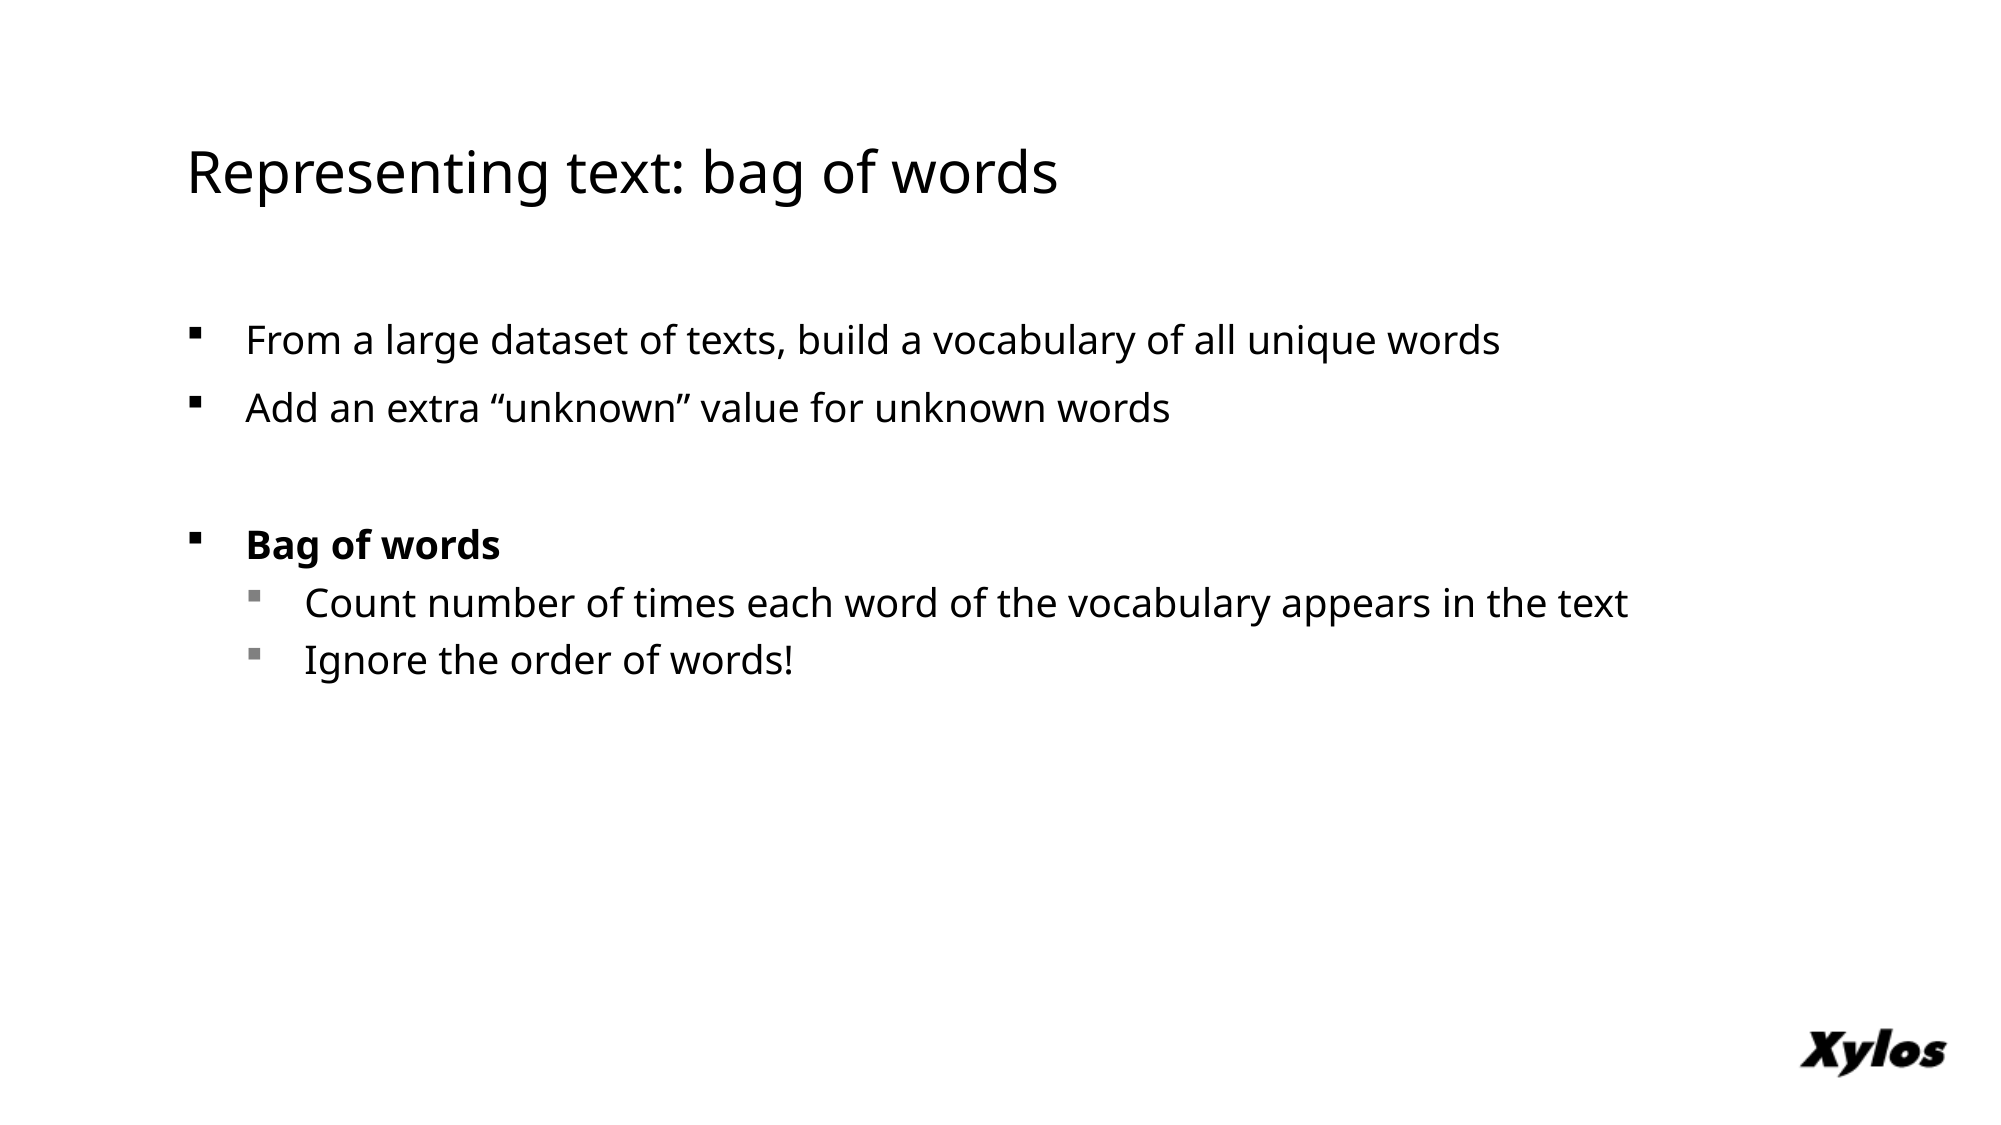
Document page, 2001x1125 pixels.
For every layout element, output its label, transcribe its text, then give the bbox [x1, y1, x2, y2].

picture [1796, 1021, 2000, 1125]
list From a large dataset of texts, build a vocabulary of all unique words Add an extra “unknown” value for unknown words Bag of words Count number of times each word of the vocabulary appears in the text Ignore the order of words! [171, 307, 1825, 898]
title Representing text: bag of words [171, 129, 1825, 219]
